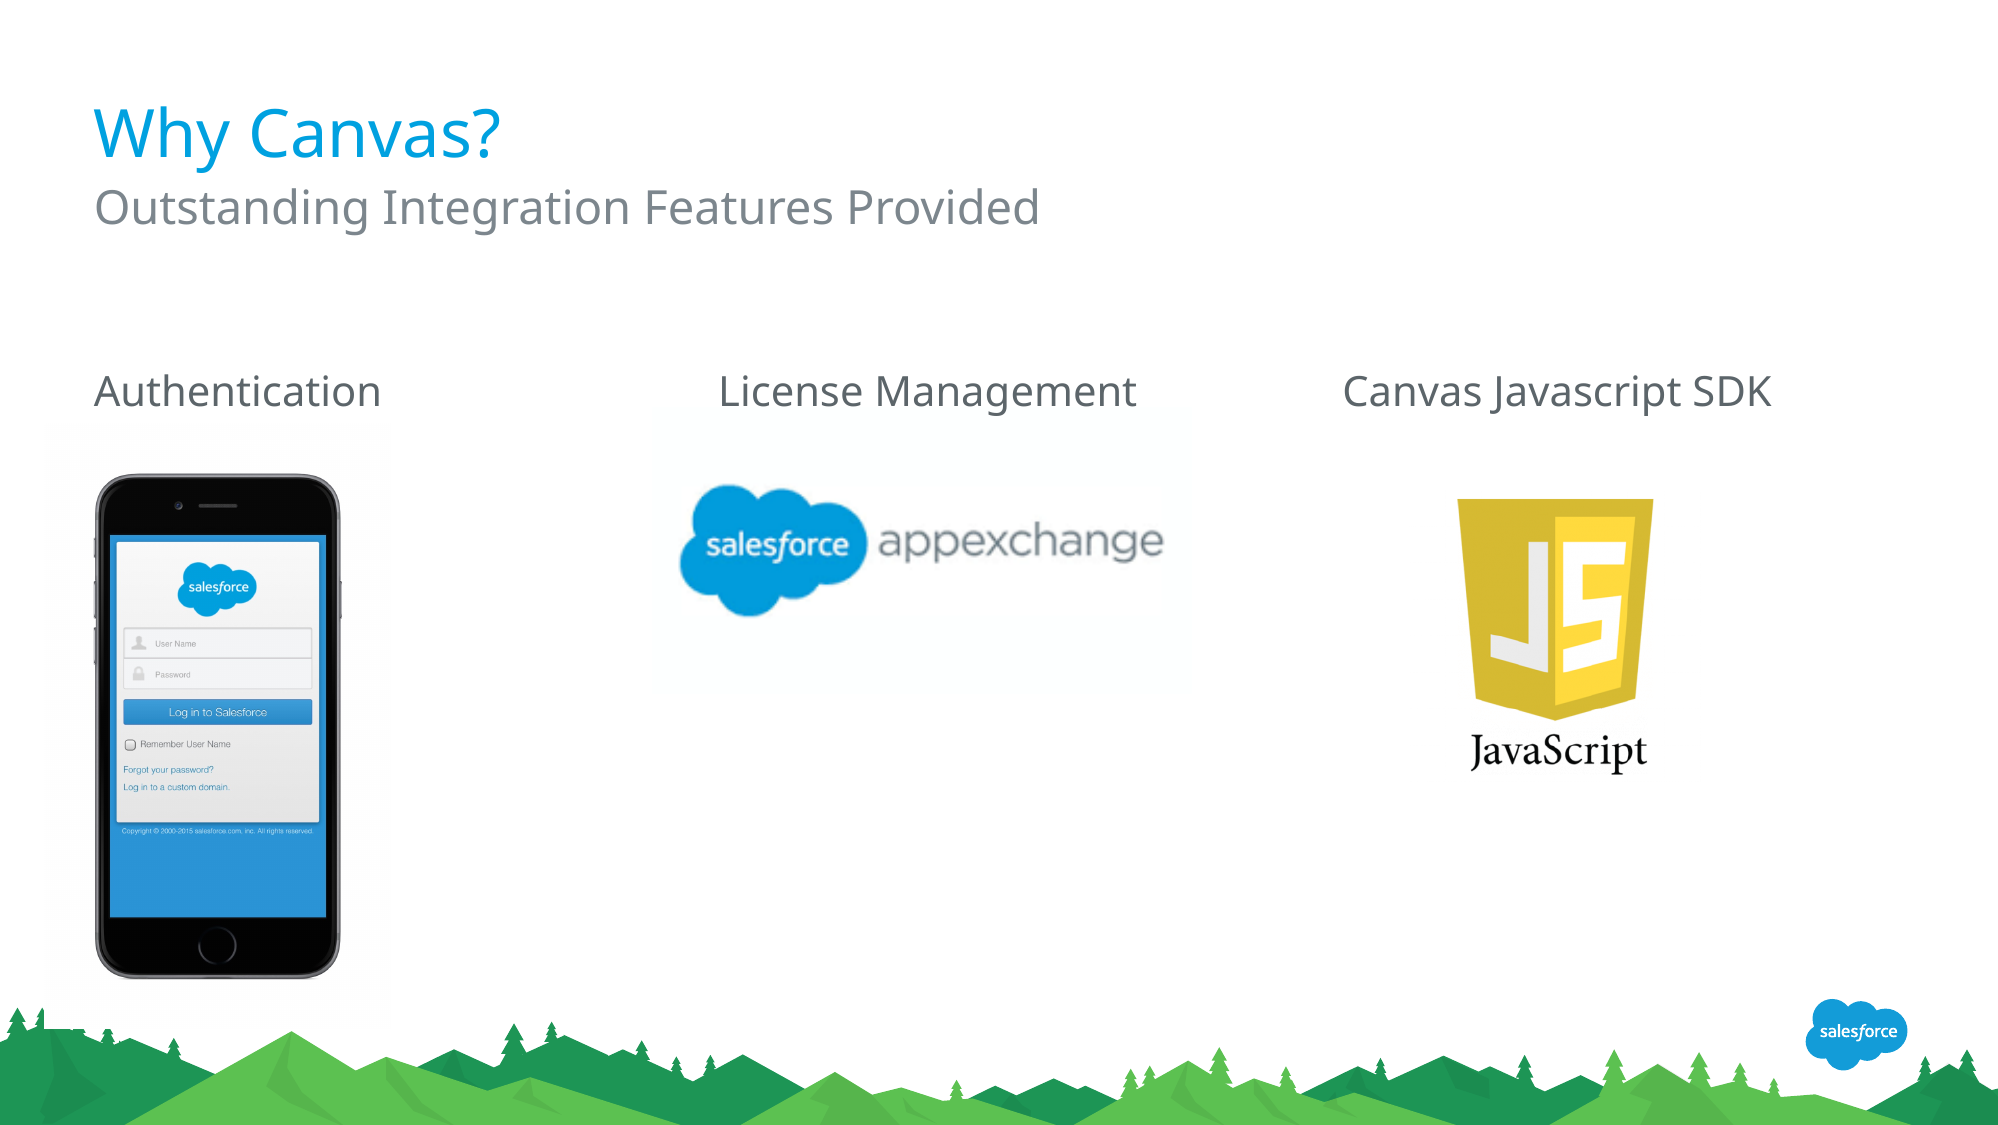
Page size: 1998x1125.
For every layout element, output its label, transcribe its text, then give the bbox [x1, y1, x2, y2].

picture [1409, 490, 1701, 782]
text_box Canvas Javascript SDK [1342, 289, 1905, 423]
text_box License Management [718, 289, 1281, 423]
title Why Canvas? [93, 9, 1907, 174]
picture [44, 422, 391, 1030]
list Authentication [93, 289, 657, 424]
picture [651, 407, 1192, 694]
text_box Outstanding Integration Features Provided [93, 177, 1906, 238]
